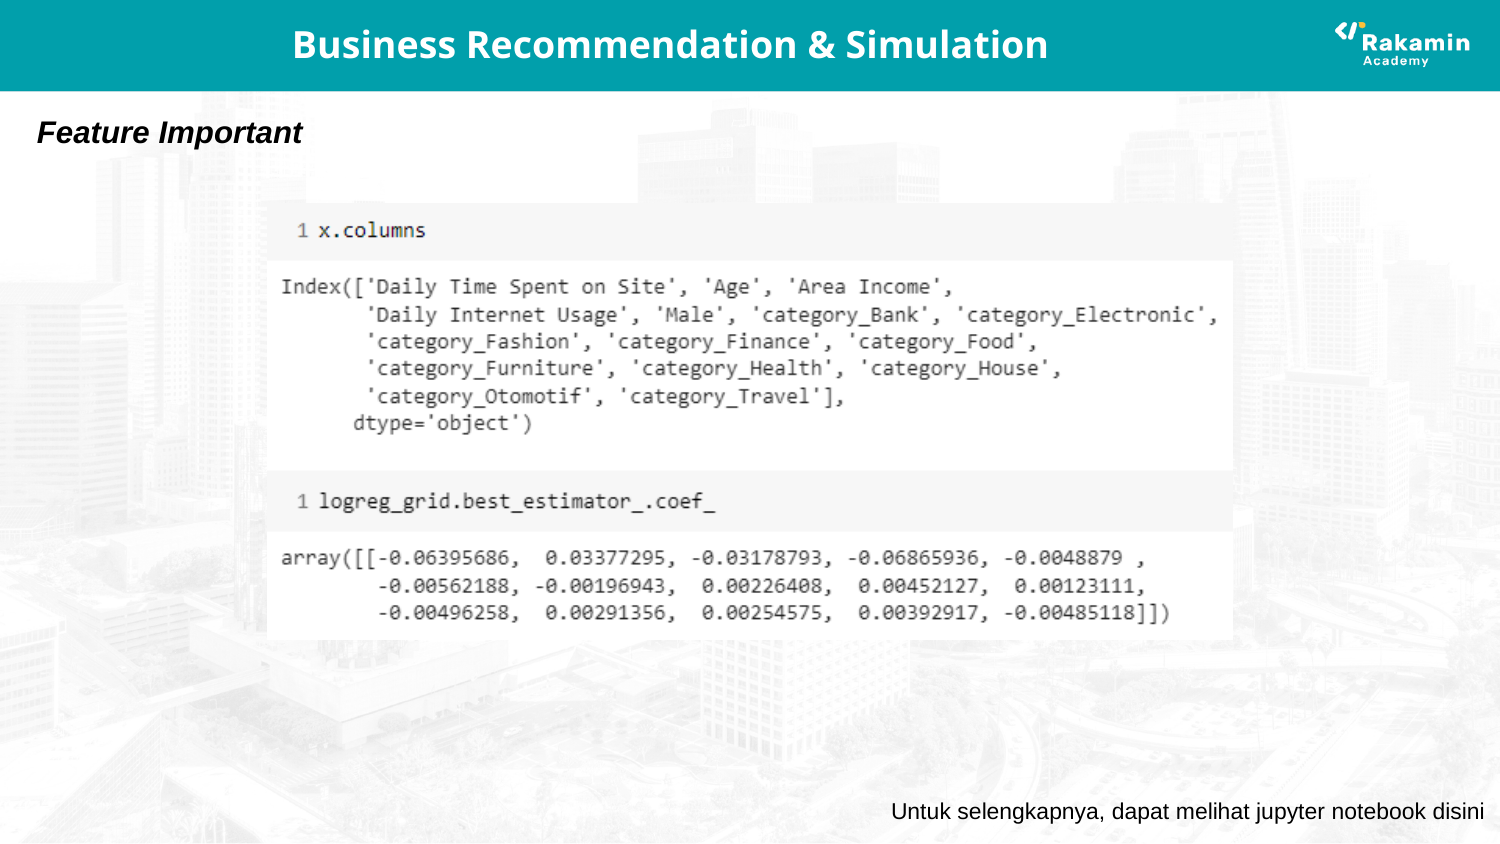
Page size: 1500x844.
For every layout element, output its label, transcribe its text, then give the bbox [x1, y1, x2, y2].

picture [0, 0, 1500, 844]
title Business Recommendation & Simulation [0, 6, 1342, 92]
text_box Untuk selengkapnya, dapat melihat jupyter notebook disini [763, 782, 1500, 838]
list Feature Important [0, 91, 344, 169]
